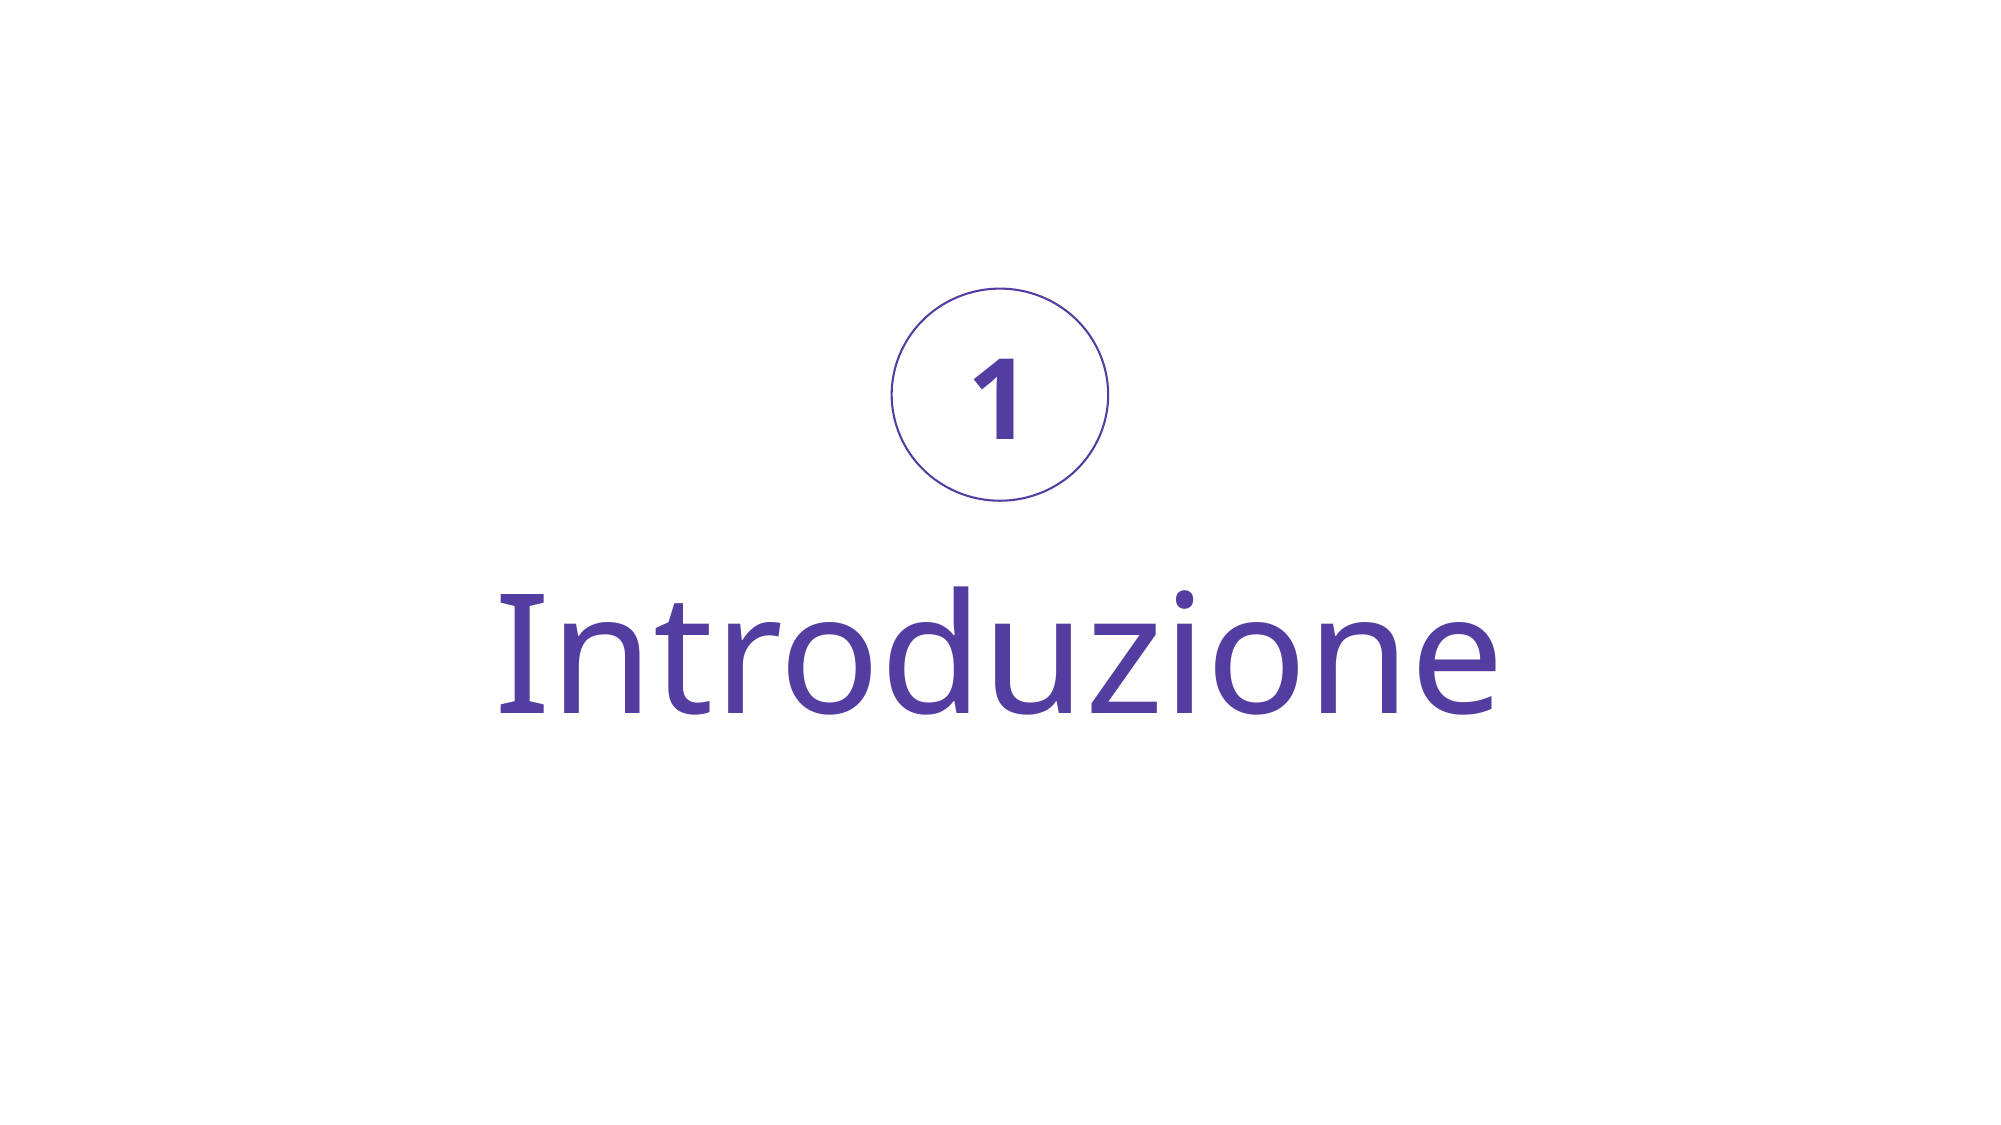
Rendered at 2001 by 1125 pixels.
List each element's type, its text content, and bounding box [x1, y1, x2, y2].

text_box 1 [890, 287, 1110, 502]
text_box Introduzione [469, 562, 1531, 758]
